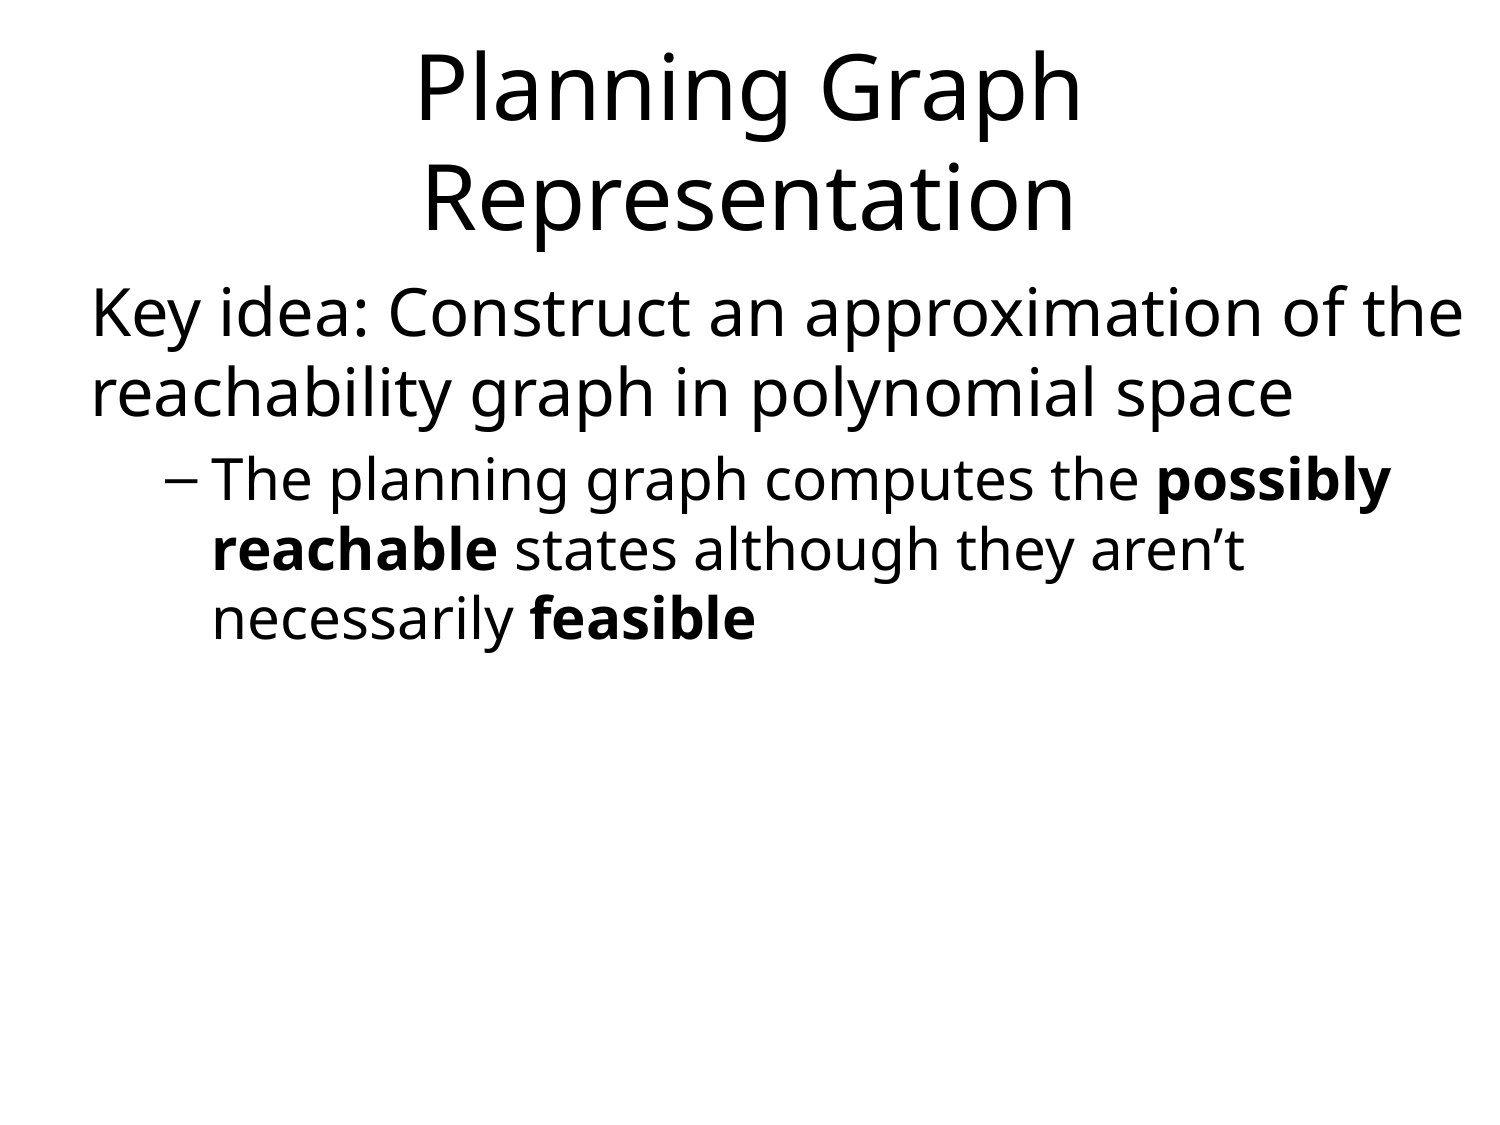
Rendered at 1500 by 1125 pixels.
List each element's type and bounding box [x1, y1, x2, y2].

title [75, 45, 1425, 233]
list [75, 262, 1500, 1109]
